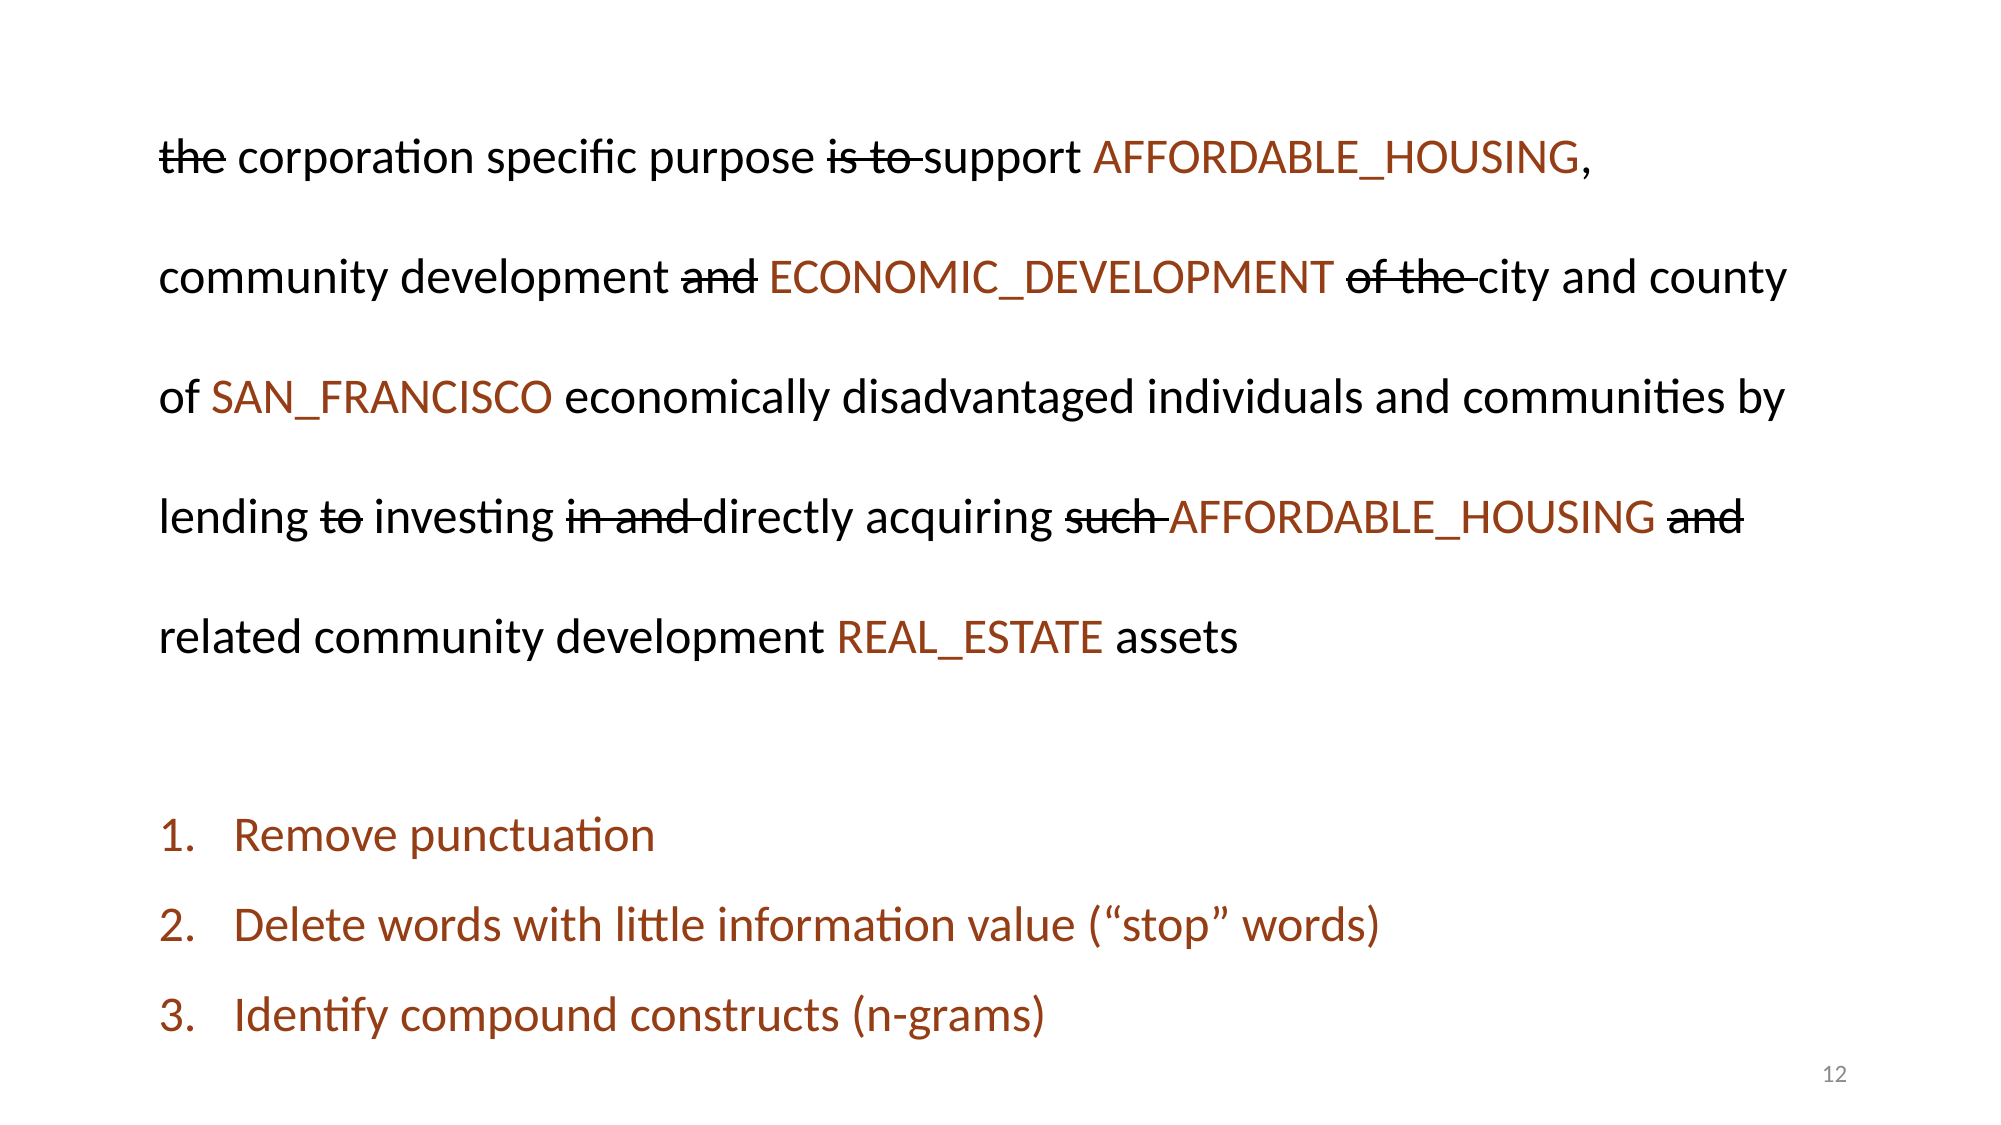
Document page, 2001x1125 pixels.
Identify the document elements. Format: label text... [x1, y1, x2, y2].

slide_number 12 [1412, 1042, 1863, 1103]
text_box the corporation specific purpose is to support affordable_housing, community development and economic_development of the city and county of san_francisco economically disadvantaged individuals and communities by lending to investing in and directly acquiring such affordable_housing and related community development real_estate assets [143, 55, 1825, 671]
text_box Remove punctuation Delete words with little information value (“stop” words) Identify compound constructs (n-grams) [143, 764, 1825, 1049]
